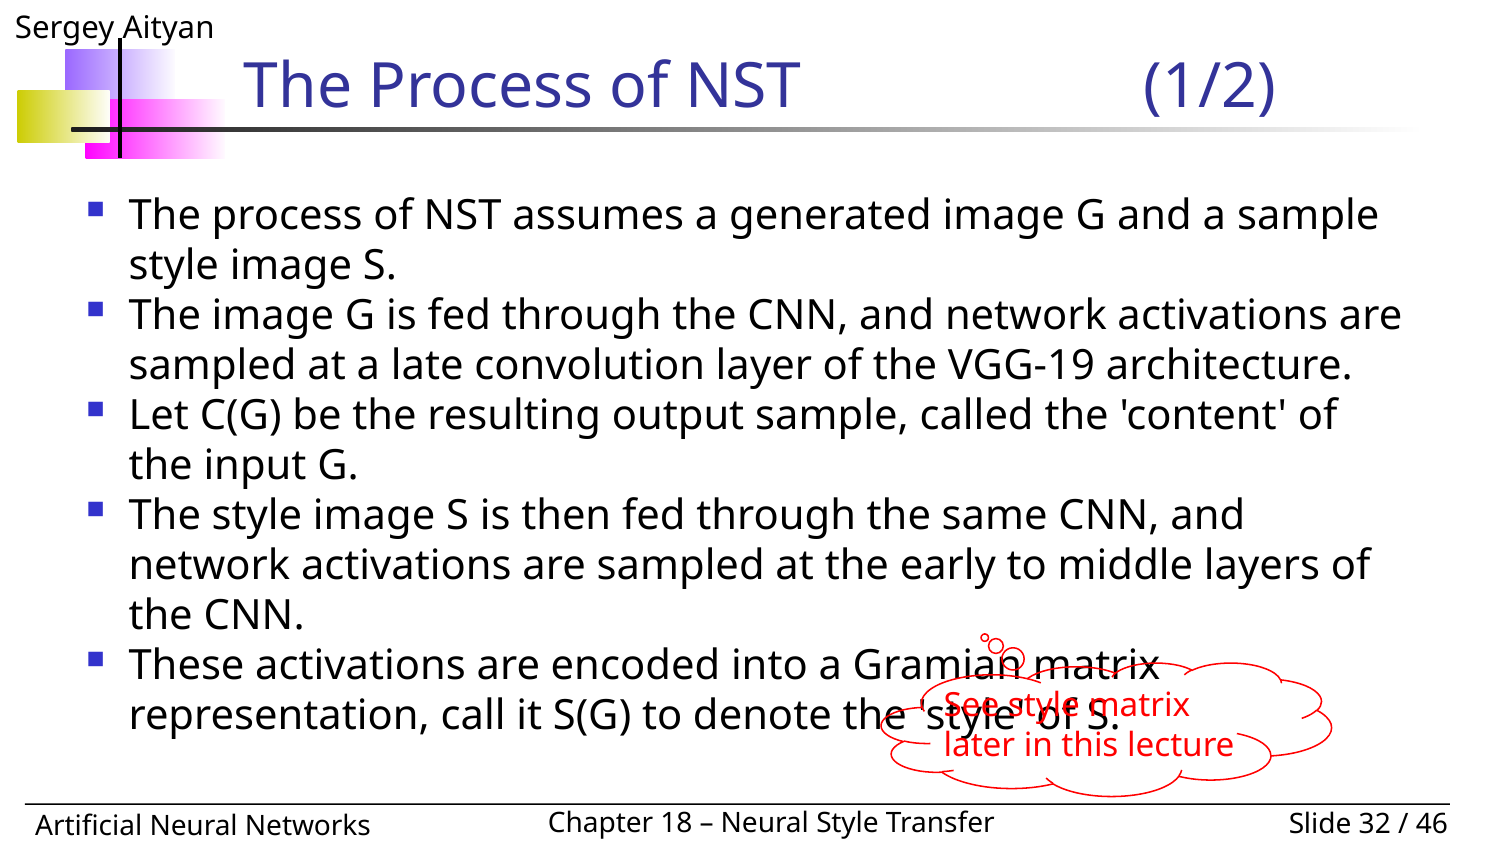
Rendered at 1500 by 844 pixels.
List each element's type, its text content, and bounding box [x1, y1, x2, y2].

list The process of NST assumes a generated image G and a sample style image S. The image G is fed through the CNN, and network activations are sampled at a late convolution layer of the VGG-19 architecture. Let C(G) be the resulting output sample, called the 'content' of the input G. The style image S is then fed through the same CNN, and network activations are sampled at the early to middle layers of the CNN. These activations are encoded into a Gramian matrix representation, call it S(G) to denote the 'style' of S. [71, 180, 1425, 635]
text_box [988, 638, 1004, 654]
text_box See style matrix later in this lecture [881, 663, 1332, 797]
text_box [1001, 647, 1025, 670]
title The Process of NST (1/2) [228, 46, 1332, 128]
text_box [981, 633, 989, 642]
